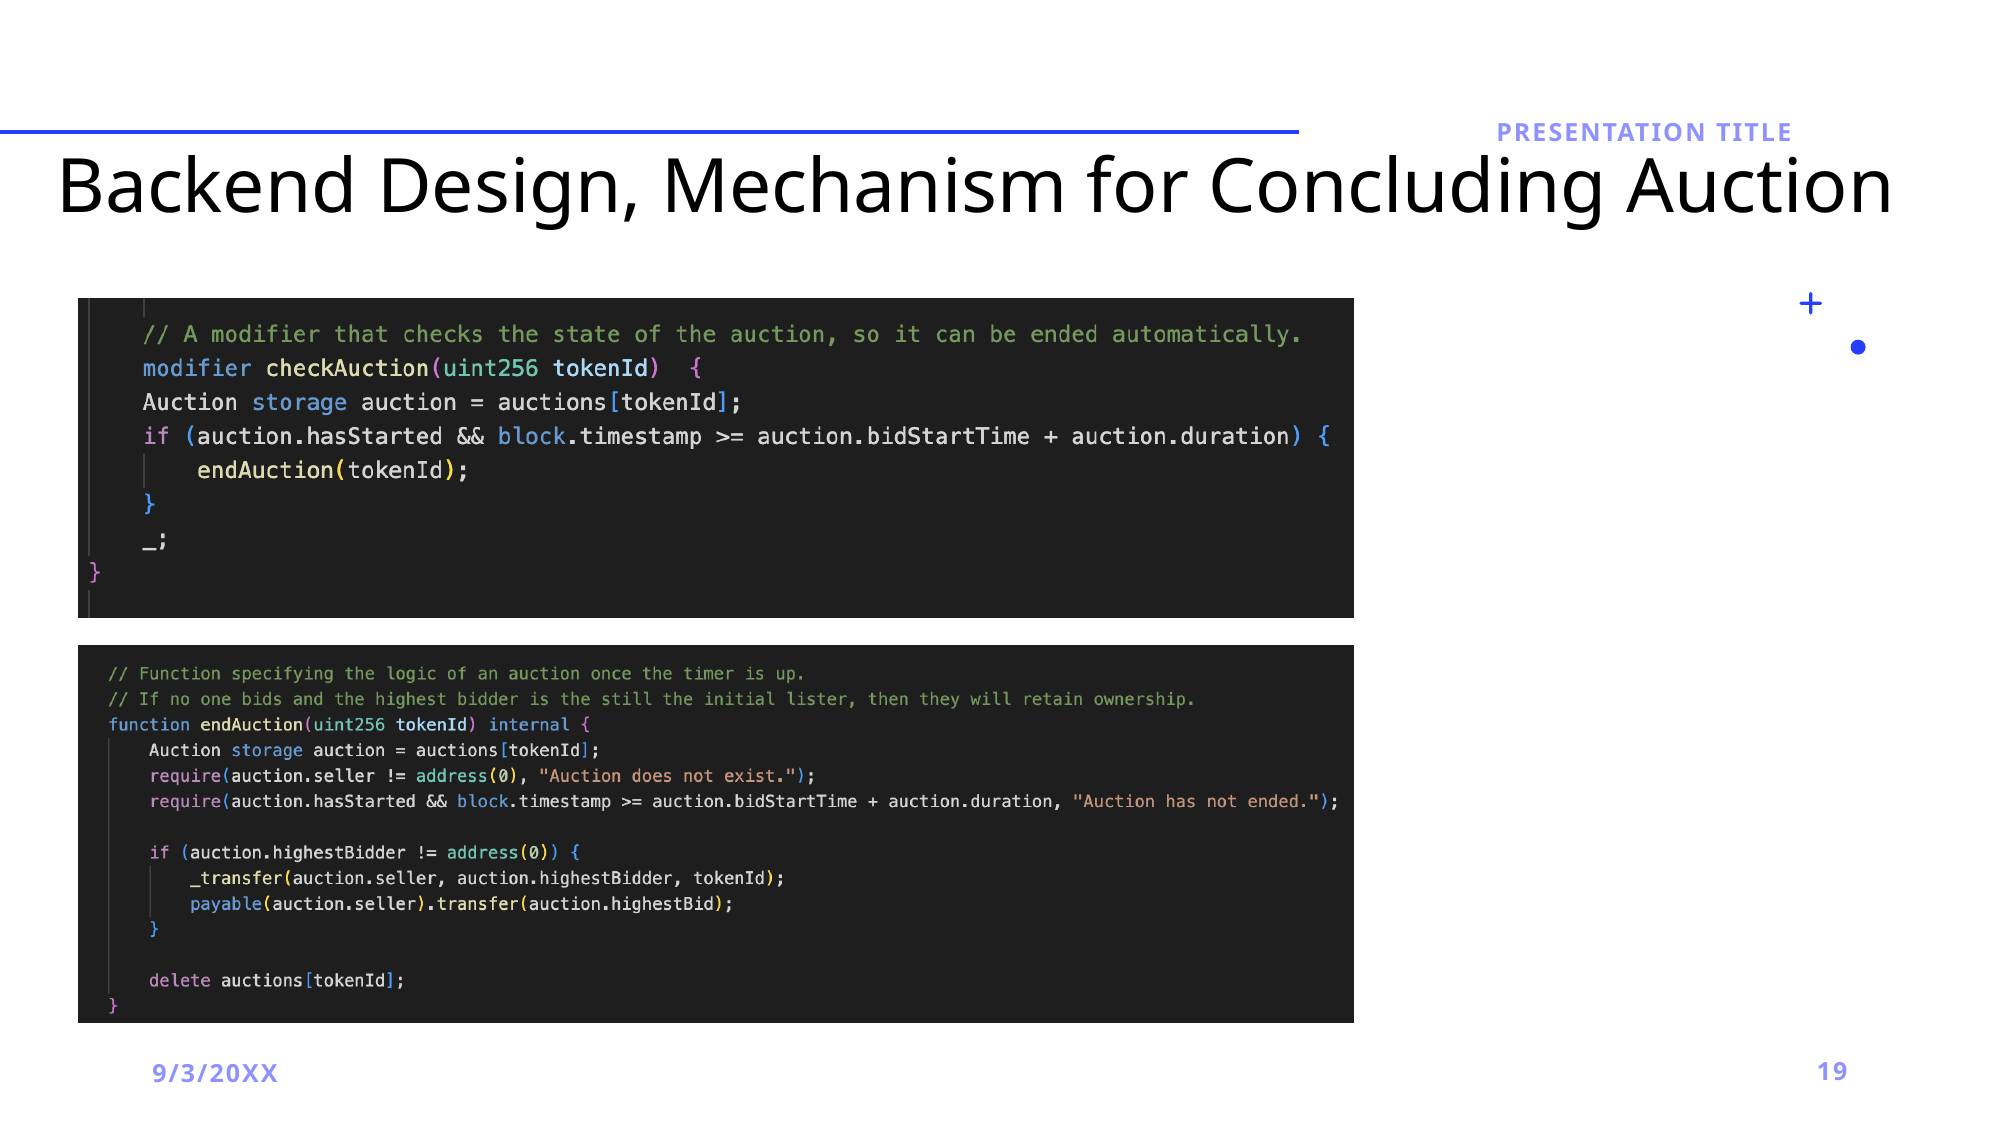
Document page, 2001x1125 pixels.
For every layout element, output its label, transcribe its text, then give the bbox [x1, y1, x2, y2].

title Backend Design, Mechanism for Concluding Auction [41, 42, 2000, 237]
slide_number 19 [1412, 1042, 1863, 1103]
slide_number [137, 1042, 588, 1103]
picture [77, 298, 1354, 618]
picture [77, 645, 1354, 1023]
